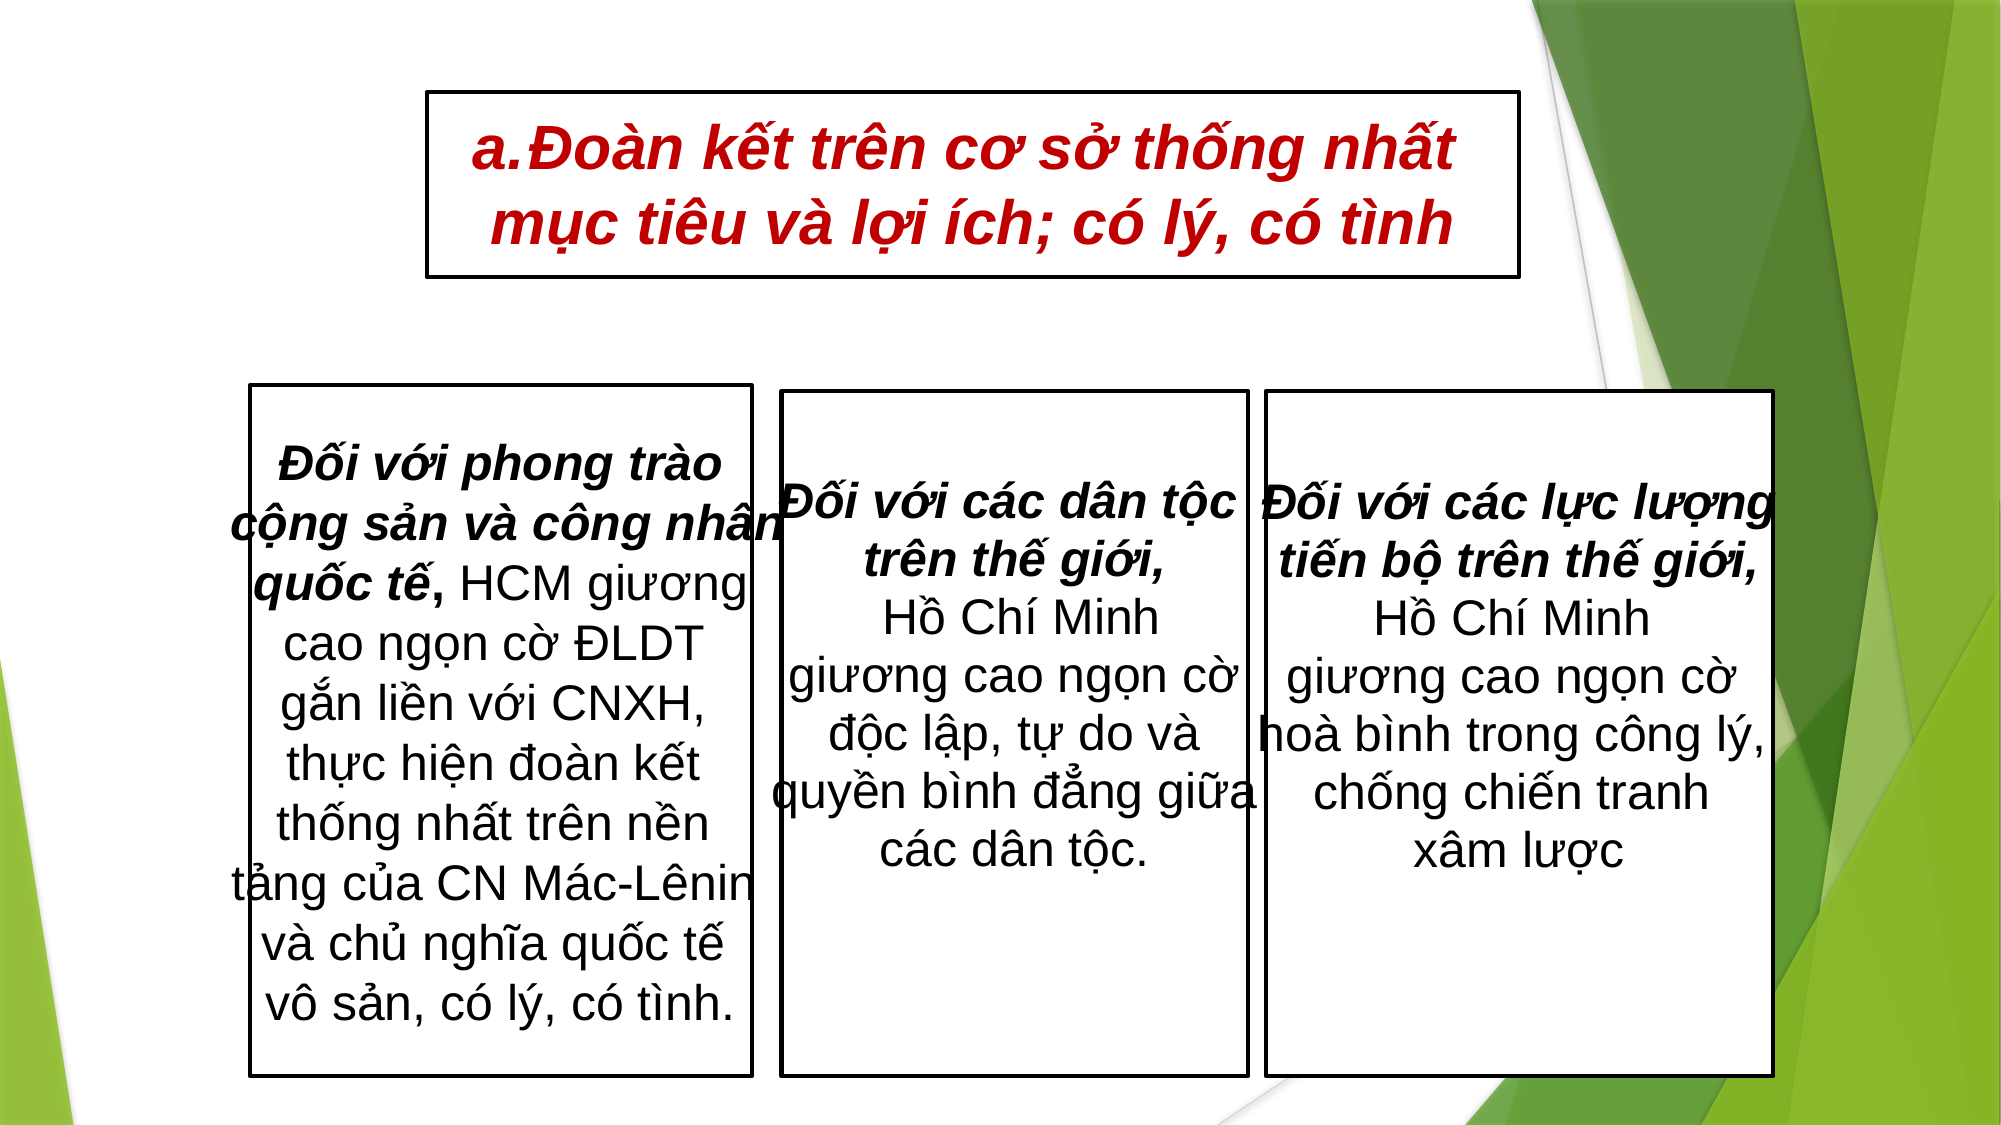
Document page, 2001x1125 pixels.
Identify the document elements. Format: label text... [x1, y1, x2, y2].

text_box Đối với các lực lượng tiến bộ trên thế giới, Hồ Chí Minh giương cao ngọn cờ hoà bình trong công lý, chống chiến tranh xâm lược [1264, 389, 1775, 1078]
text_box Đoàn kết trên cơ sở thống nhất mục tiêu và lợi ích; có lý, có tình [425, 90, 1521, 279]
list [249, 184, 1750, 1125]
text_box Đối với các dân tộc trên thế giới, Hồ Chí Minh giương cao ngọn cờ độc lập, tự do và quyền bình đẳng giữa các dân tộc. [779, 389, 1250, 1078]
text_box Đối với phong trào cộng sản và công nhân quốc tế, HCM giương cao ngọn cờ ĐLDT gắn liền với CNXH, thực hiện đoàn kết thống nhất trên nền tảng của CN Mác-Lênin và chủ nghĩa quốc tế vô sản, có lý, có tình. [248, 383, 754, 1078]
